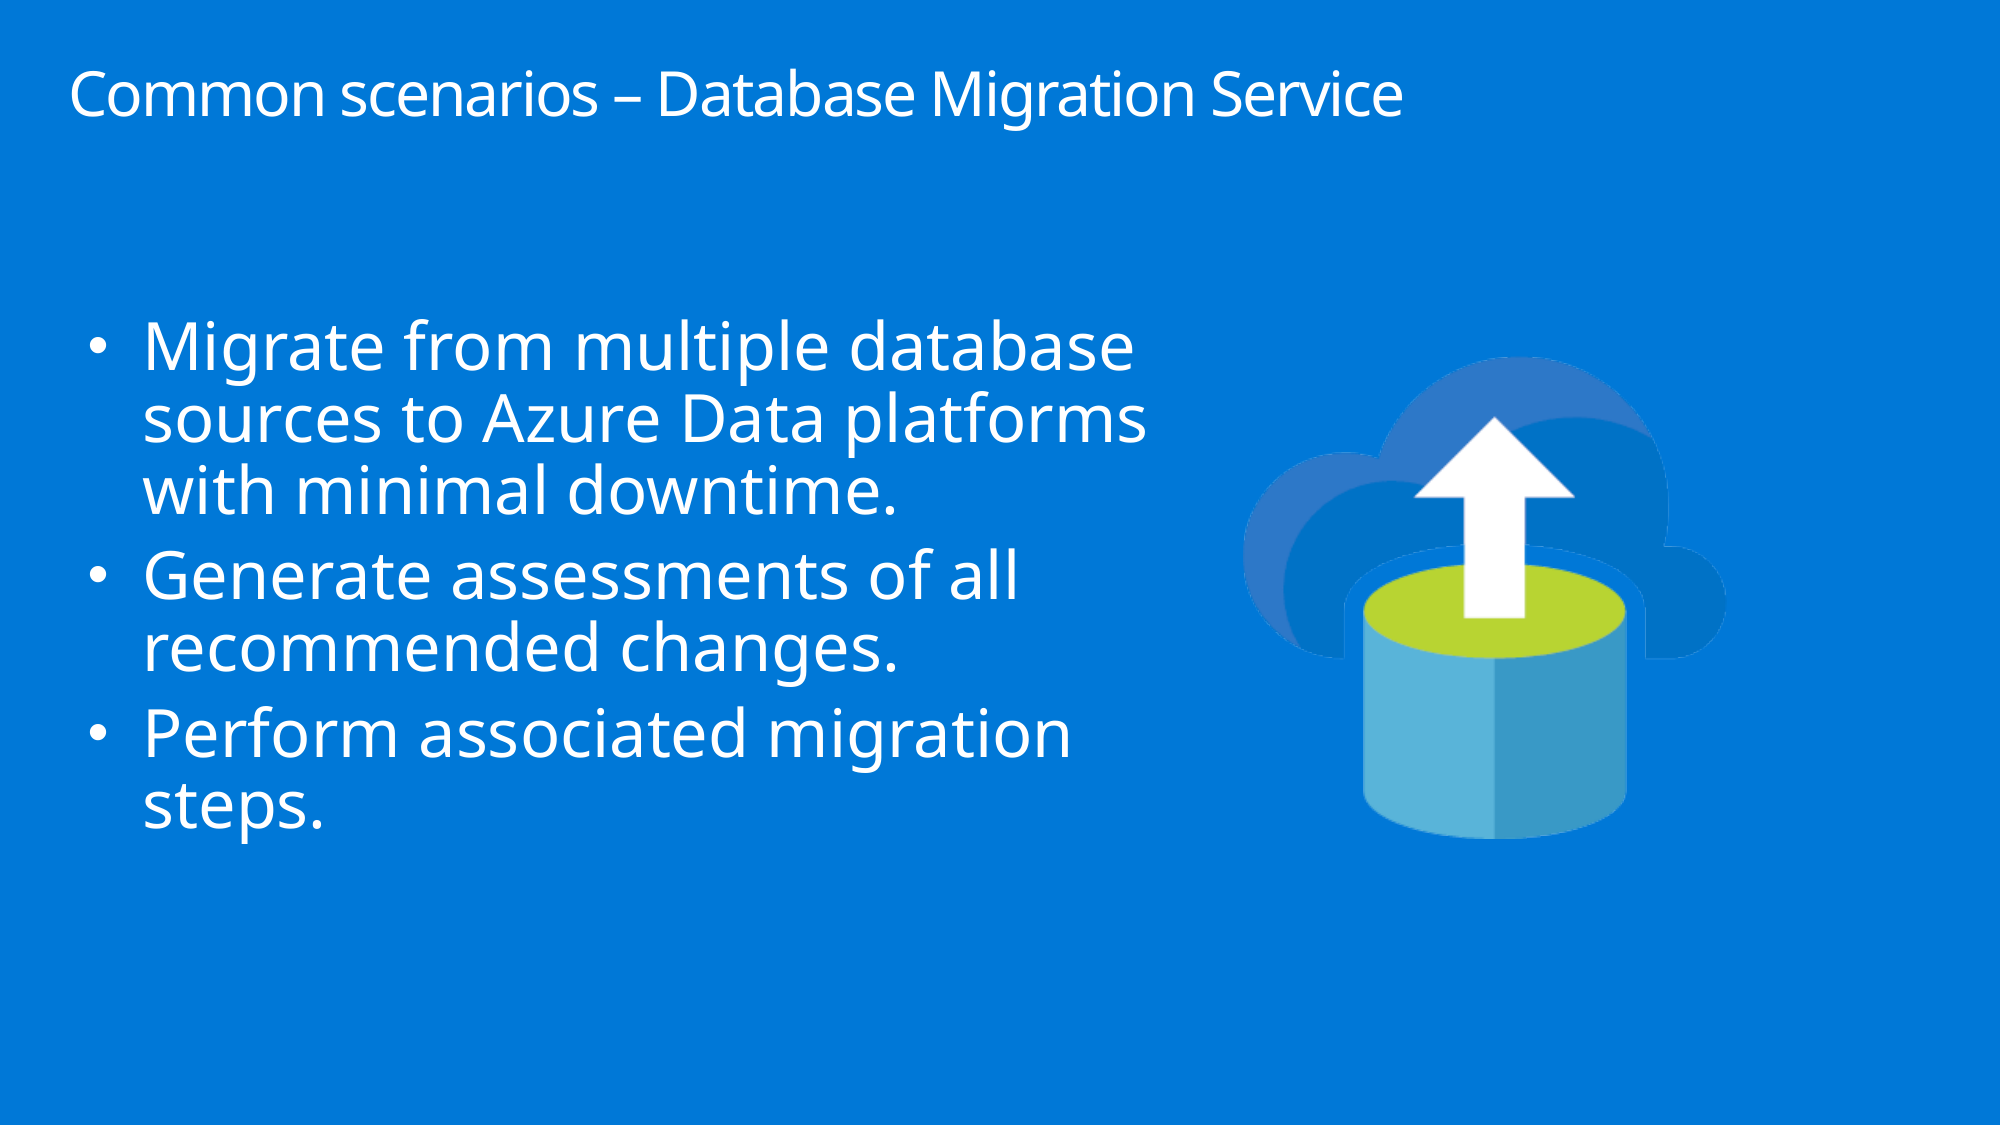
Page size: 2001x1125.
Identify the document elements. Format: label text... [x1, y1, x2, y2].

list Migrate from multiple database sources to Azure Data platforms with minimal downtime. Generate assessments of all recommended changes. Perform associated migration steps. [63, 298, 1244, 910]
title Common scenarios – Database Migration Service [44, 47, 1957, 196]
picture [1243, 355, 1727, 840]
